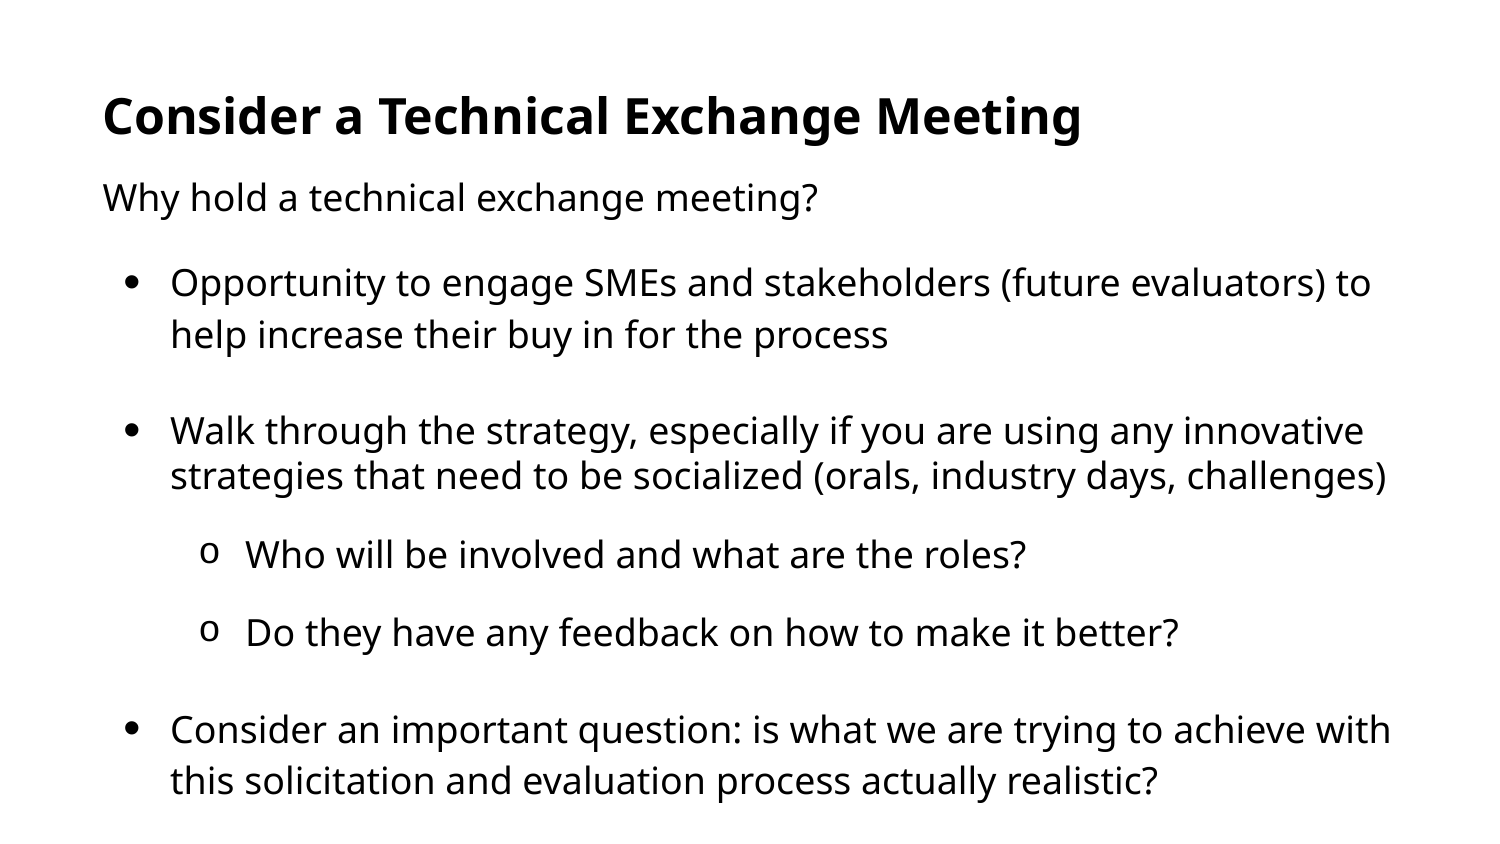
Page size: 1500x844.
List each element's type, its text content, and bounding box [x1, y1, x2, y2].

title Consider a Technical Exchange Meeting [87, 69, 1330, 152]
list Why hold a technical exchange meeting? Opportunity to engage SMEs and stakeholders (future evaluators) to help increase their buy in for the process Walk through the strategy, especially if you are using any innovative strategies that need to be socialized (orals, industry days, challenges) Who will be involved and what are the roles? Do they have any feedback on how to make it better? Consider an important question: is what we are trying to achieve with this solicitation and evaluation process actually realistic? [87, 152, 1437, 822]
